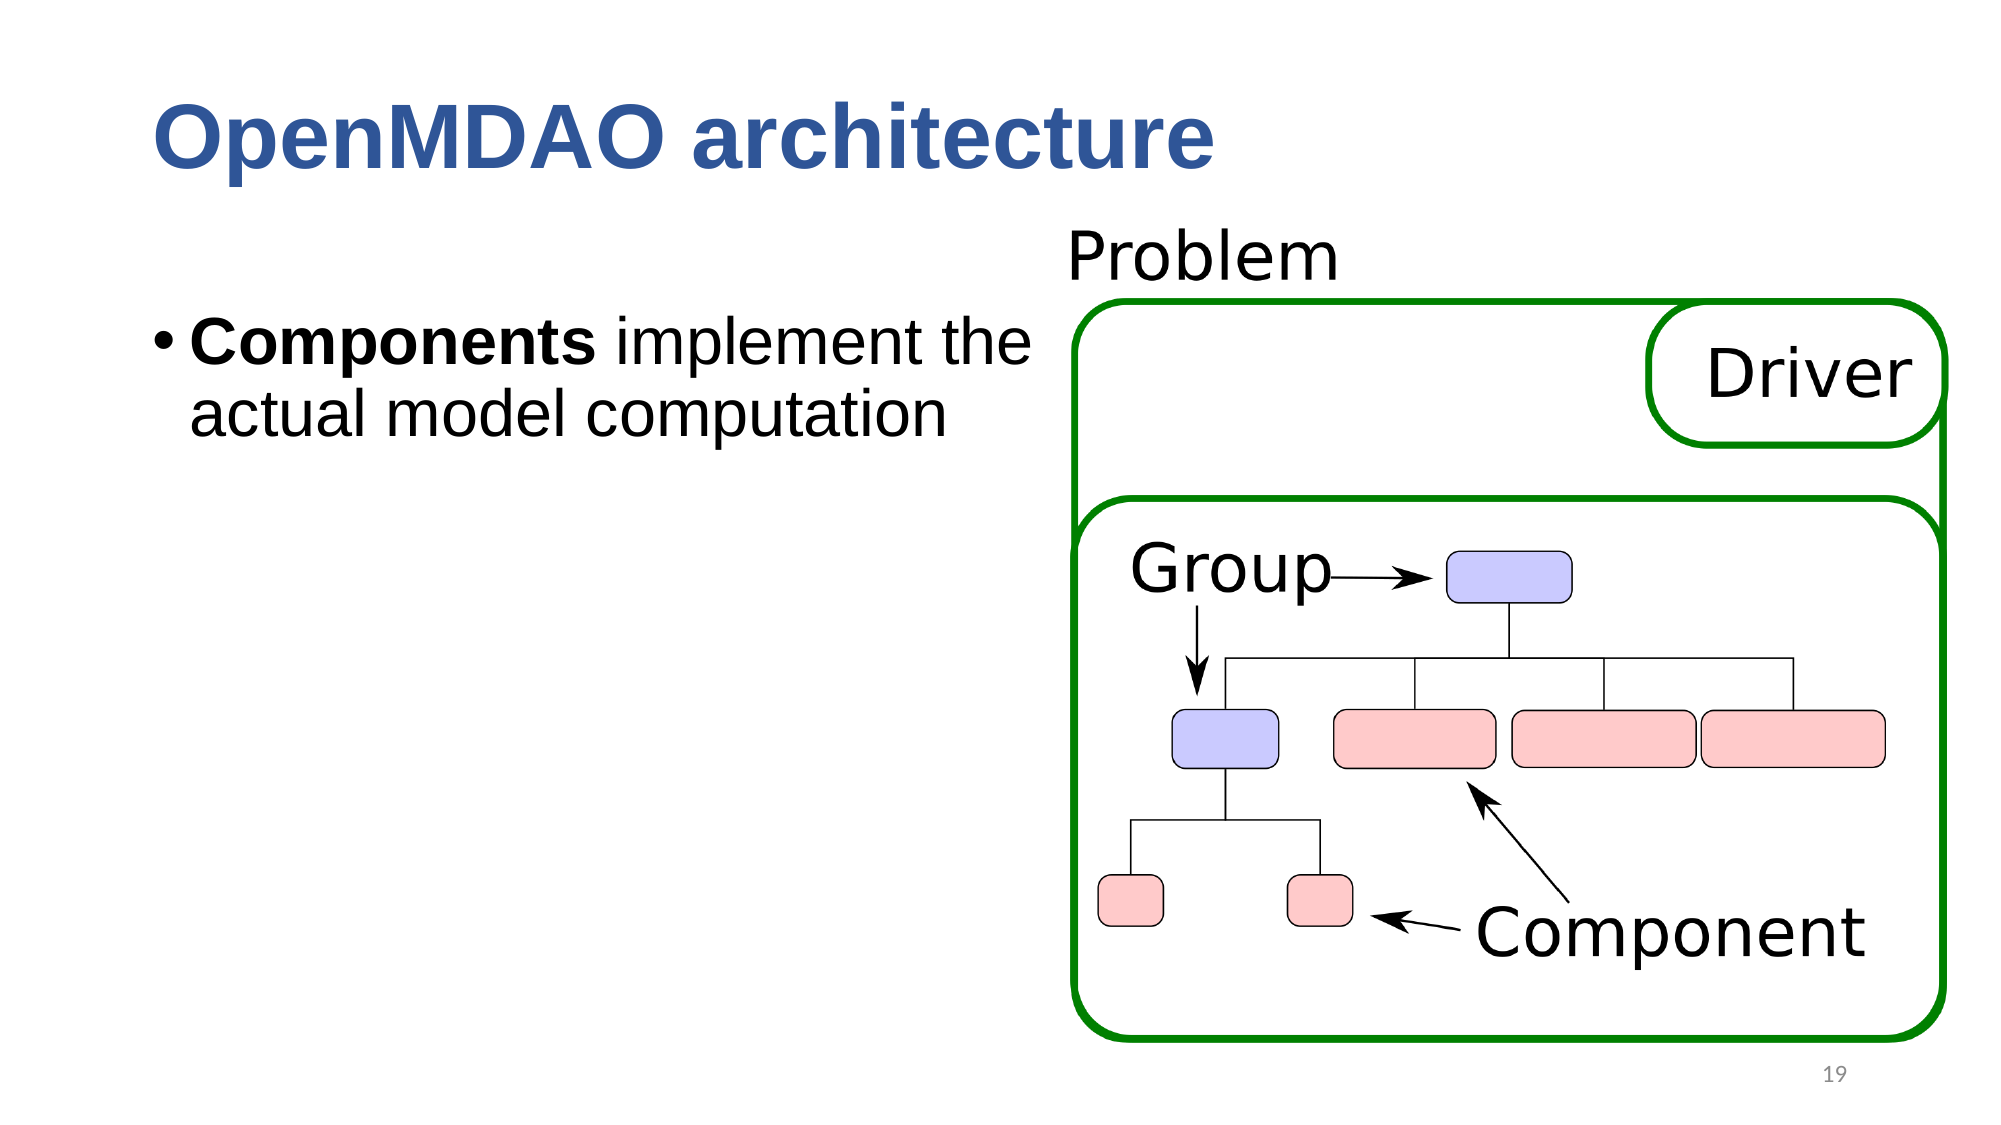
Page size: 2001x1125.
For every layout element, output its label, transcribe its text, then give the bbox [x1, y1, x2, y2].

title OpenMDAO architecture [137, 30, 1863, 248]
slide_number 19 [1412, 1066, 1863, 1103]
list Components implement the actual model computation [137, 299, 1047, 1014]
picture [1047, 207, 1972, 1066]
